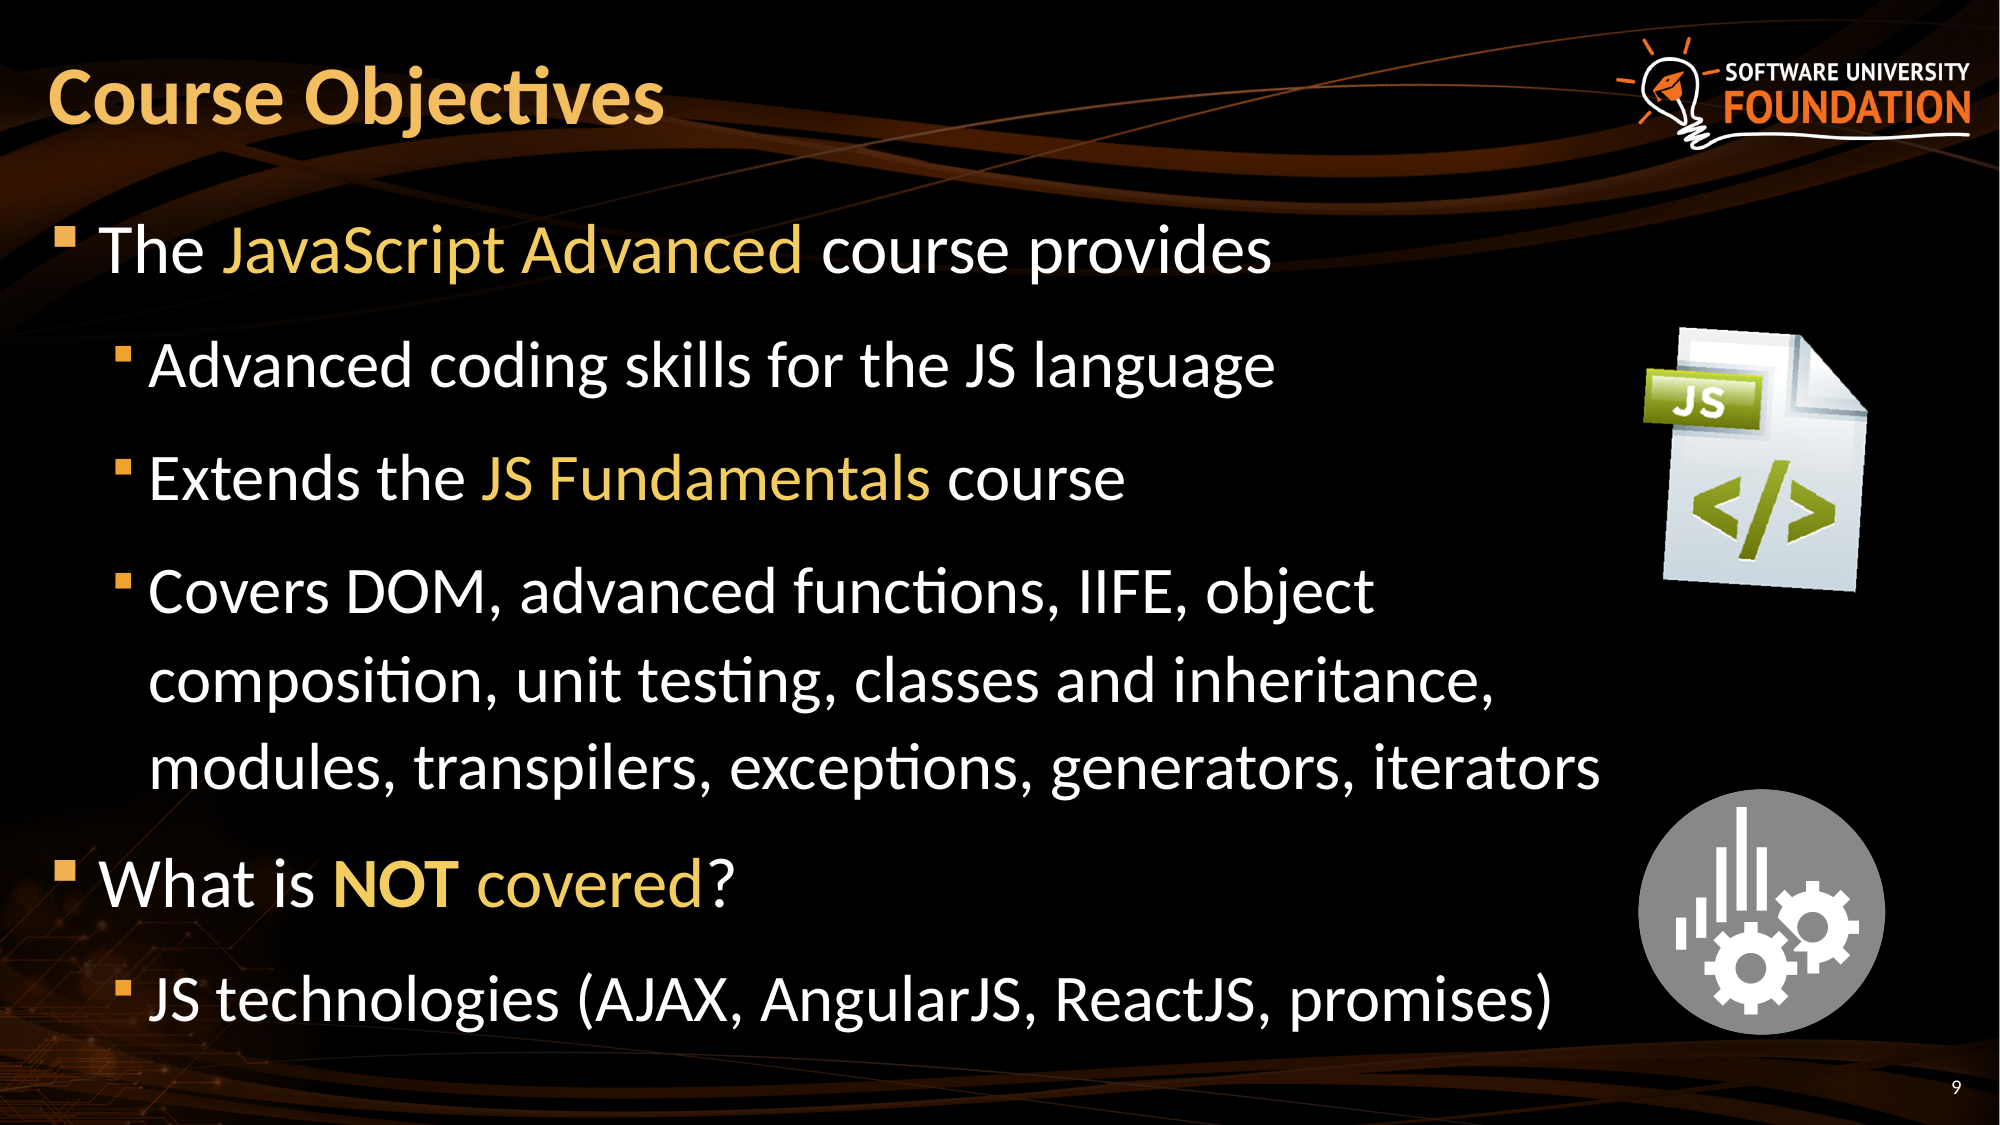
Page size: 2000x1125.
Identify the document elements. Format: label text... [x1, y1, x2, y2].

title Course Objectives [30, 6, 1602, 189]
picture [0, 0, 2000, 1125]
list The JavaScript Advanced course provides Advanced coding skills for the JS language Extends the JS Fundamentals course Covers DOM, advanced functions, IIFE, object composition, unit testing, classes and inheritance, modules, transpilers, exceptions, generators, iterators What is NOT covered? JS technologies (AJAX, AngularJS, ReactJS, promises) [31, 188, 1638, 1103]
slide_number 9 [1897, 1070, 1968, 1103]
